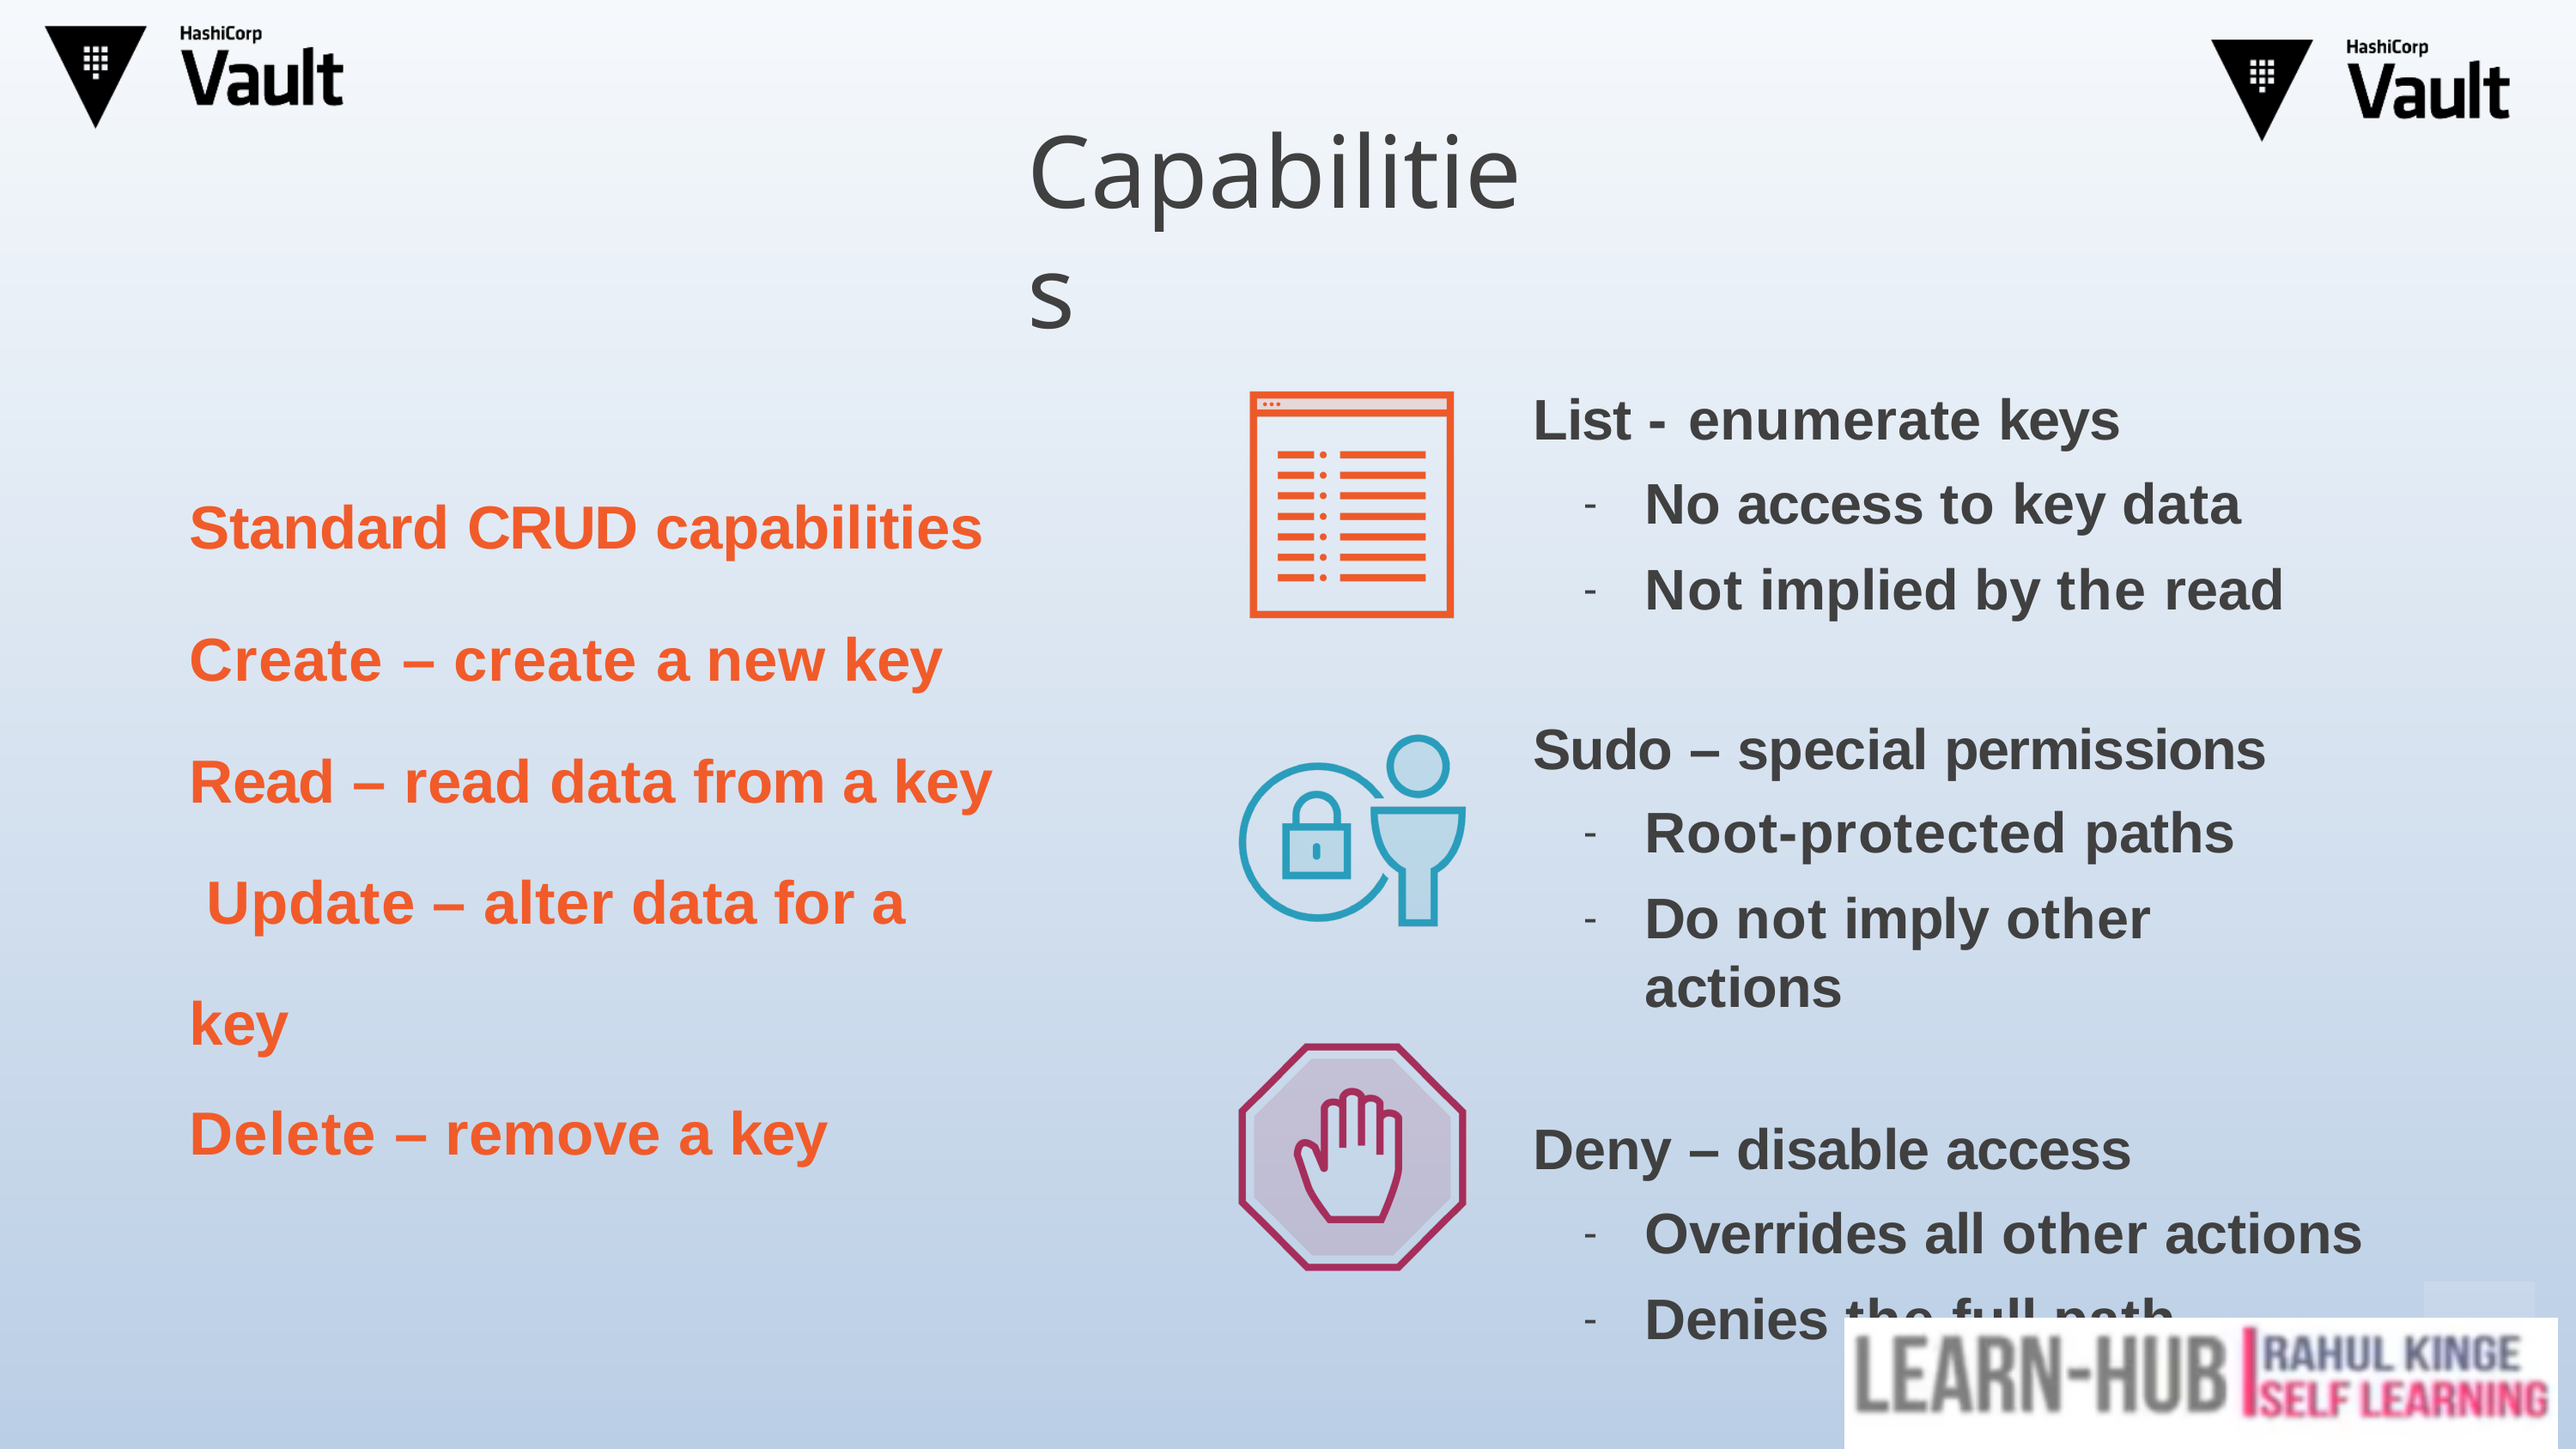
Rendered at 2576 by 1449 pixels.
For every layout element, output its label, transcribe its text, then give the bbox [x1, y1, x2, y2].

picture [1236, 1041, 1468, 1273]
picture [2176, 4, 2544, 177]
picture [1844, 1282, 2558, 1449]
picture [10, 0, 378, 163]
picture [1236, 732, 1468, 929]
list List - enumerate keys No access to key data Not implied by the read Sudo – special permissions Root-protected paths Do not imply other actions Deny – disable access Overrides all other actions Denies the full path [1531, 366, 2366, 1351]
title Capabilities [1025, 106, 1551, 350]
picture [1247, 388, 1457, 621]
text_box Standard CRUD capabilities Create – create a new key Read – read data from a key Update – alter data for a key Delete – remove a key [187, 487, 1004, 1167]
